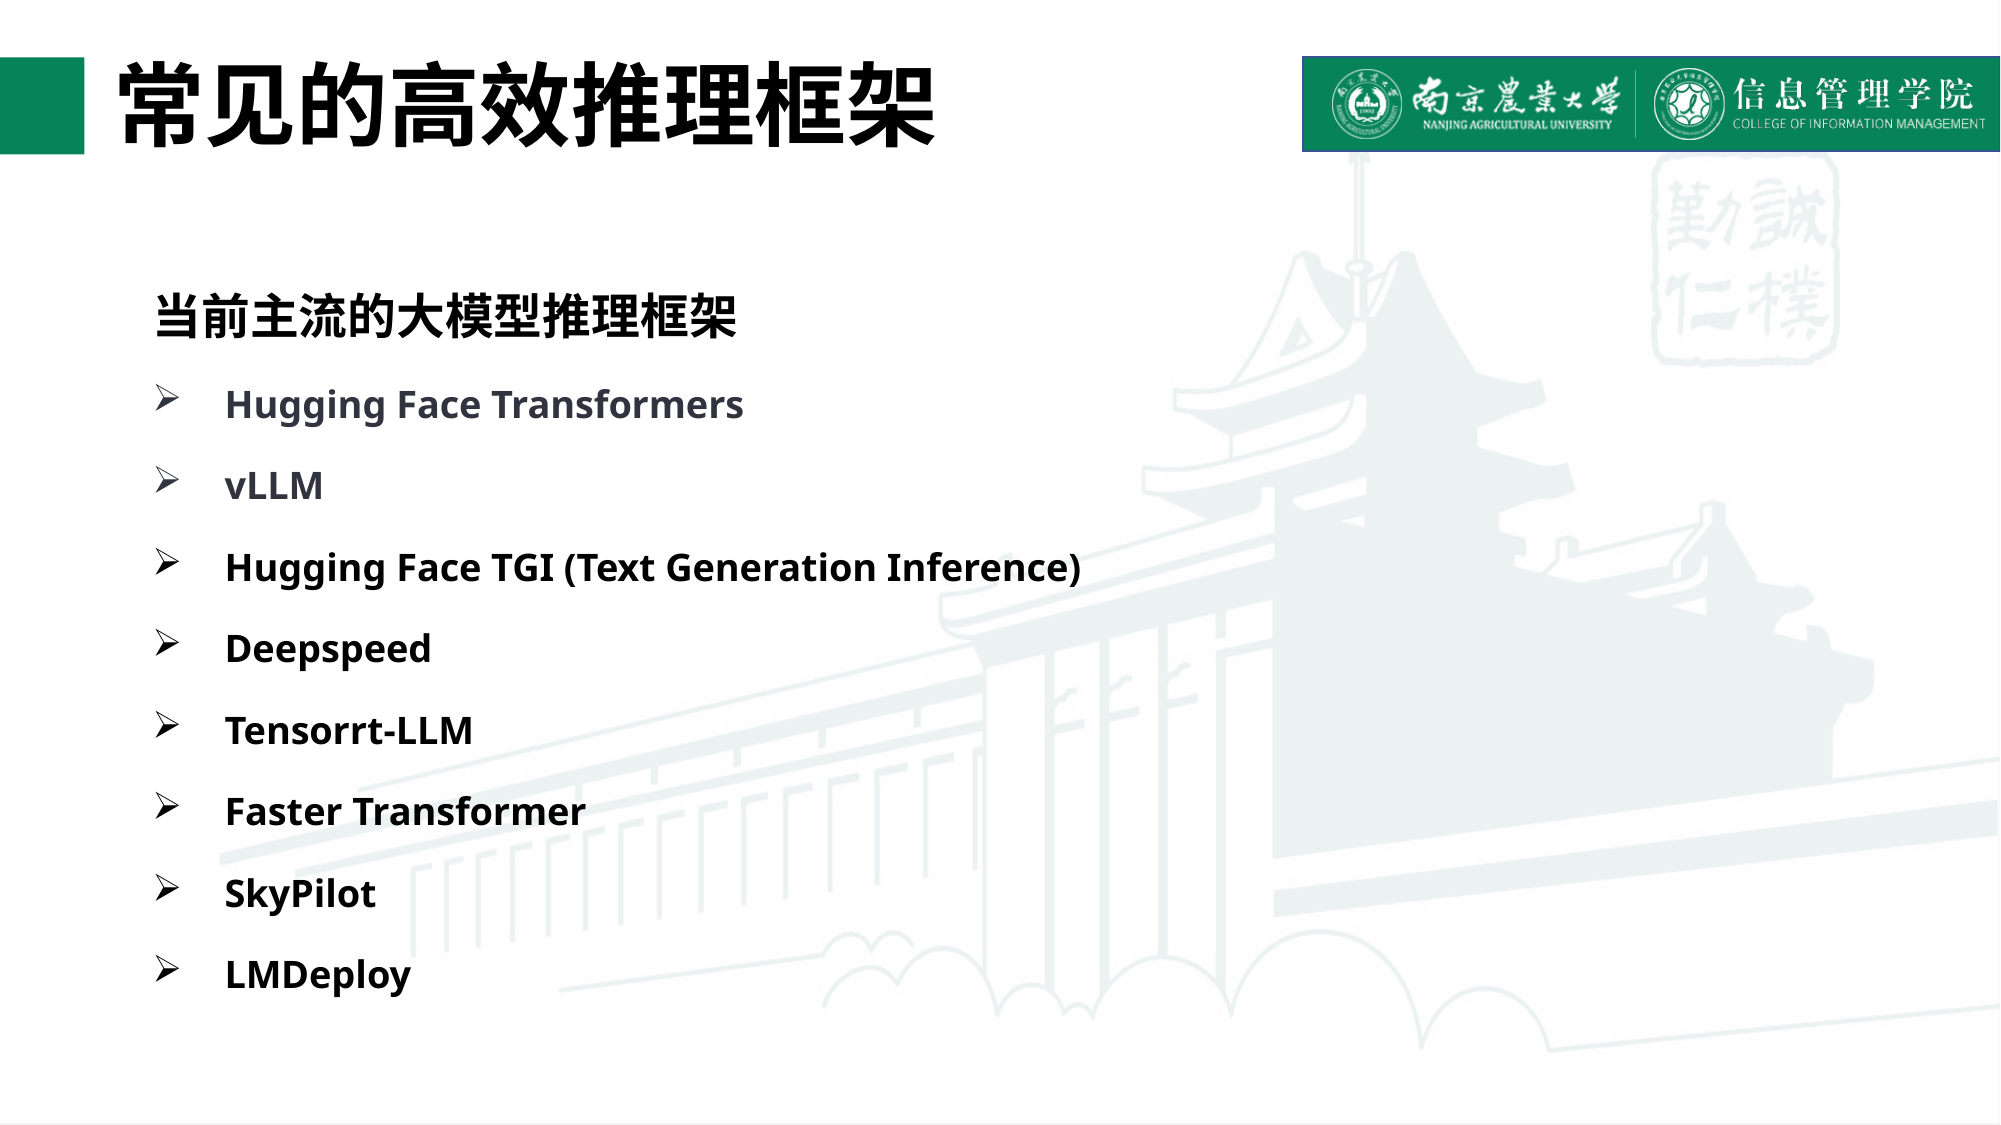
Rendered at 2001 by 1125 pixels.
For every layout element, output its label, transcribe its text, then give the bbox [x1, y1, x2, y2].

list 当前主流的大模型推理框架 Hugging Face Transformers vLLM Hugging Face TGI (Text Generation Inference) Deepspeed Tensorrt-LLM Faster Transformer SkyPilot LMDeploy [137, 248, 1863, 1014]
picture [1332, 68, 1985, 140]
title 常见的高效推理框架 [98, 32, 1248, 188]
